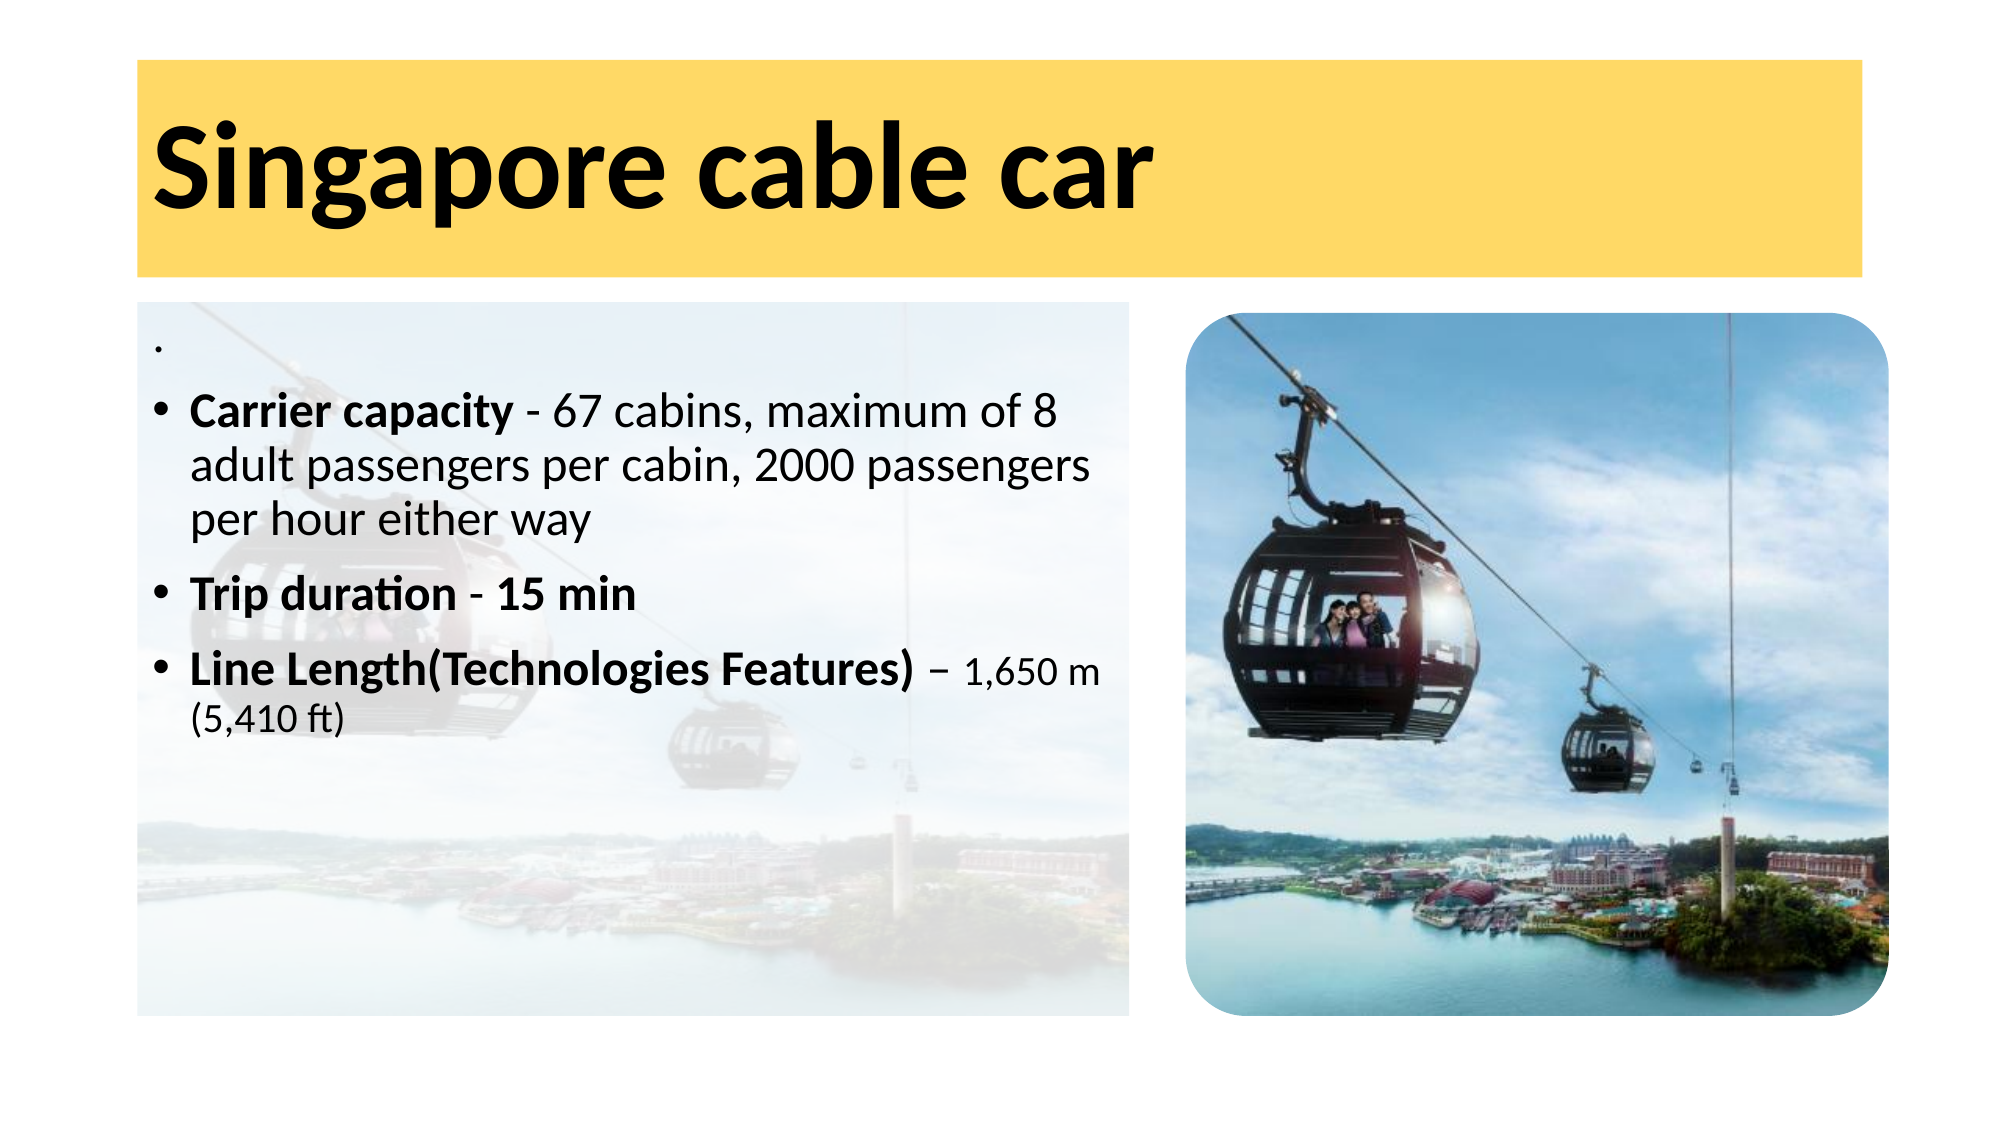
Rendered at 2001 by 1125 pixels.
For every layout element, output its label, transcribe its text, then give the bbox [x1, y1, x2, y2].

picture [1185, 312, 1889, 1016]
title Singapore cable car [137, 59, 1863, 278]
list . Carrier capacity - 67 cabins, maximum of 8 adult passengers per cabin, 2000 passengers per hour either way Trip duration - 15 min Line Length(Technologies Features) – 1,650 m (5,410 ft) [137, 302, 1130, 1016]
